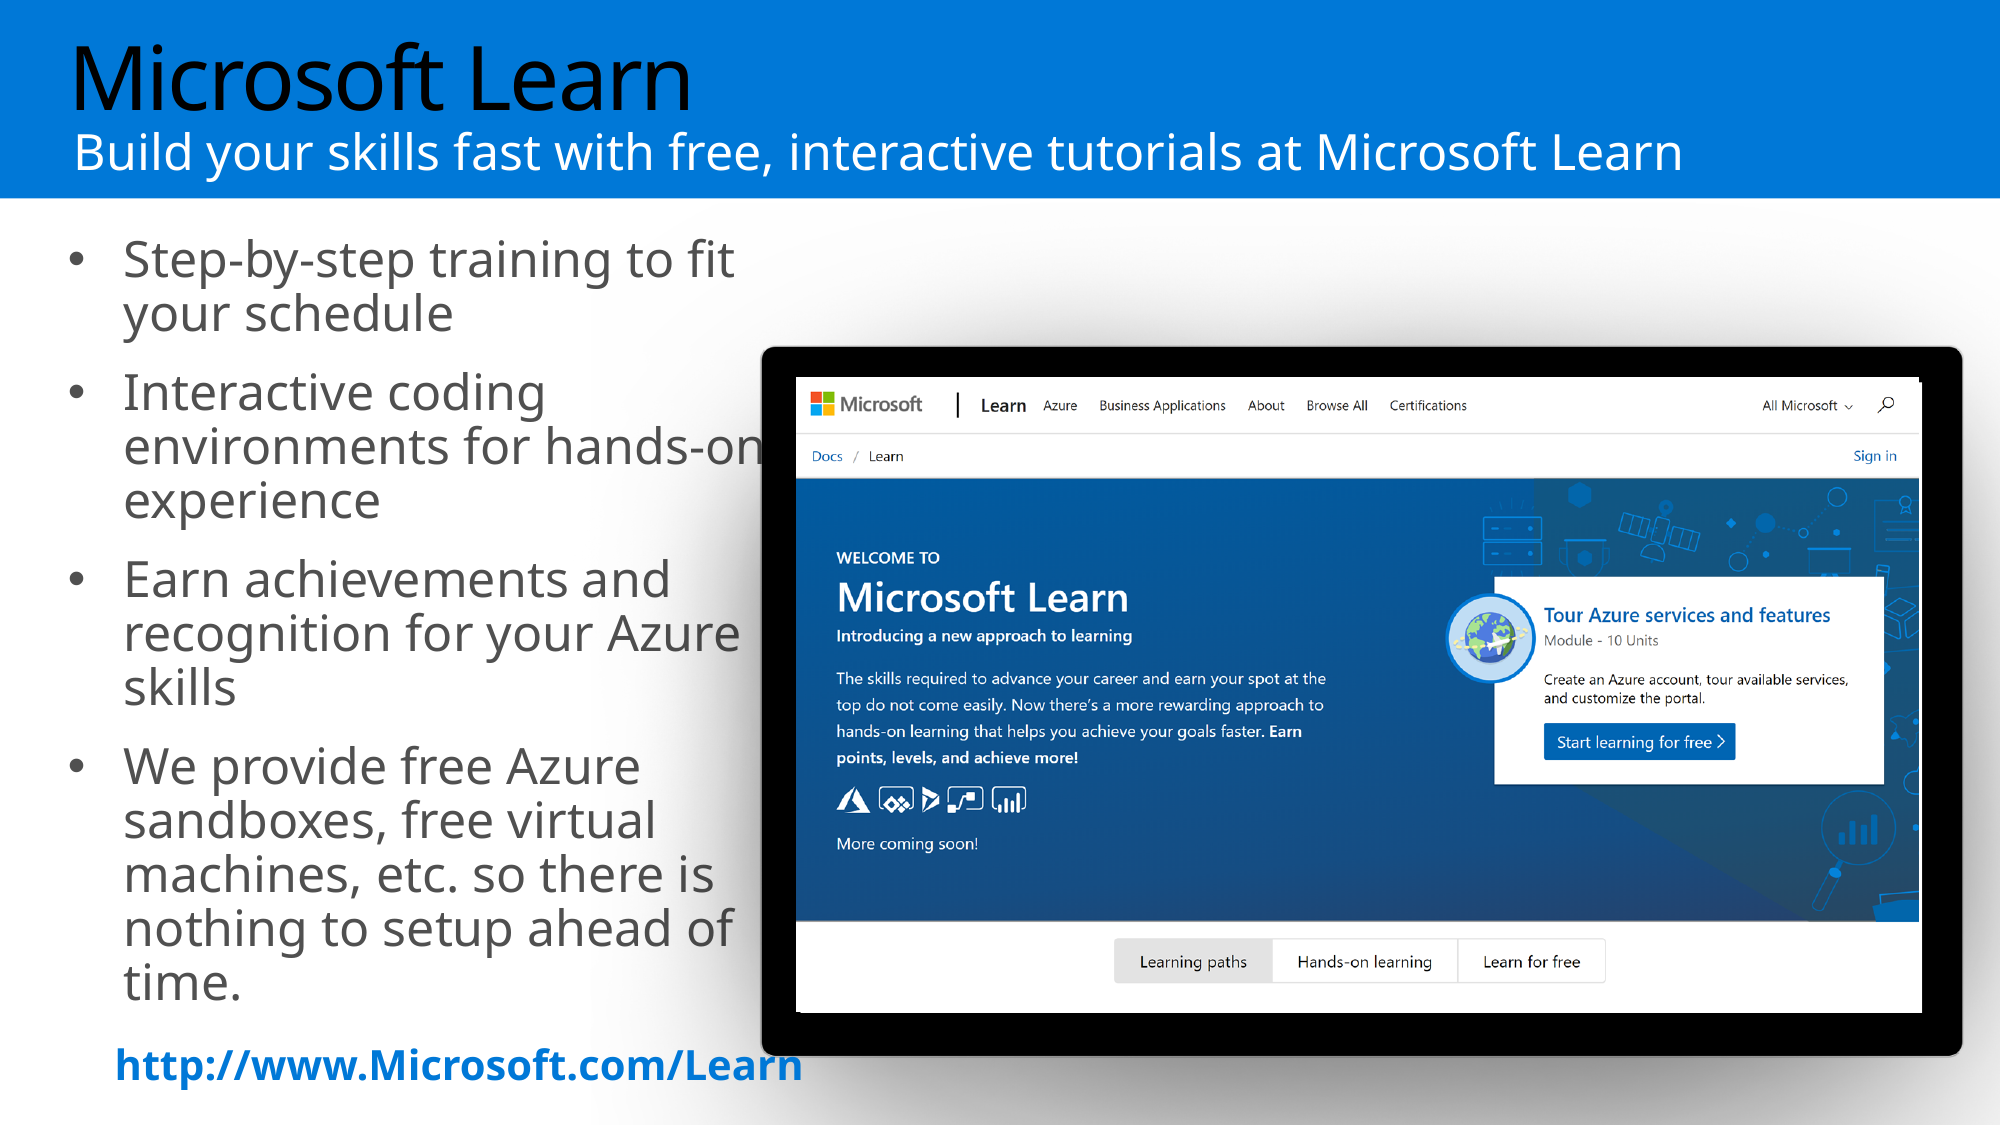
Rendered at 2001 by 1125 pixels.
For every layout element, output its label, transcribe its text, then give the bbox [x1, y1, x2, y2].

text_box Build your skills fast with free, interactive tutorials at Microsoft Learn [44, 103, 1962, 205]
text_box Step-by-step training to fit your schedule Interactive coding environments for hands-on experience Earn achievements and recognition for your Azure skills We provide free Azure sandboxes, free virtual machines, etc. so there is nothing to setup ahead of time. [44, 220, 541, 1026]
list Microsoft Learn [44, 8, 1809, 103]
text_box http://www.Microsoft.com/Learn [114, 1005, 541, 1125]
picture [541, 161, 2000, 1125]
